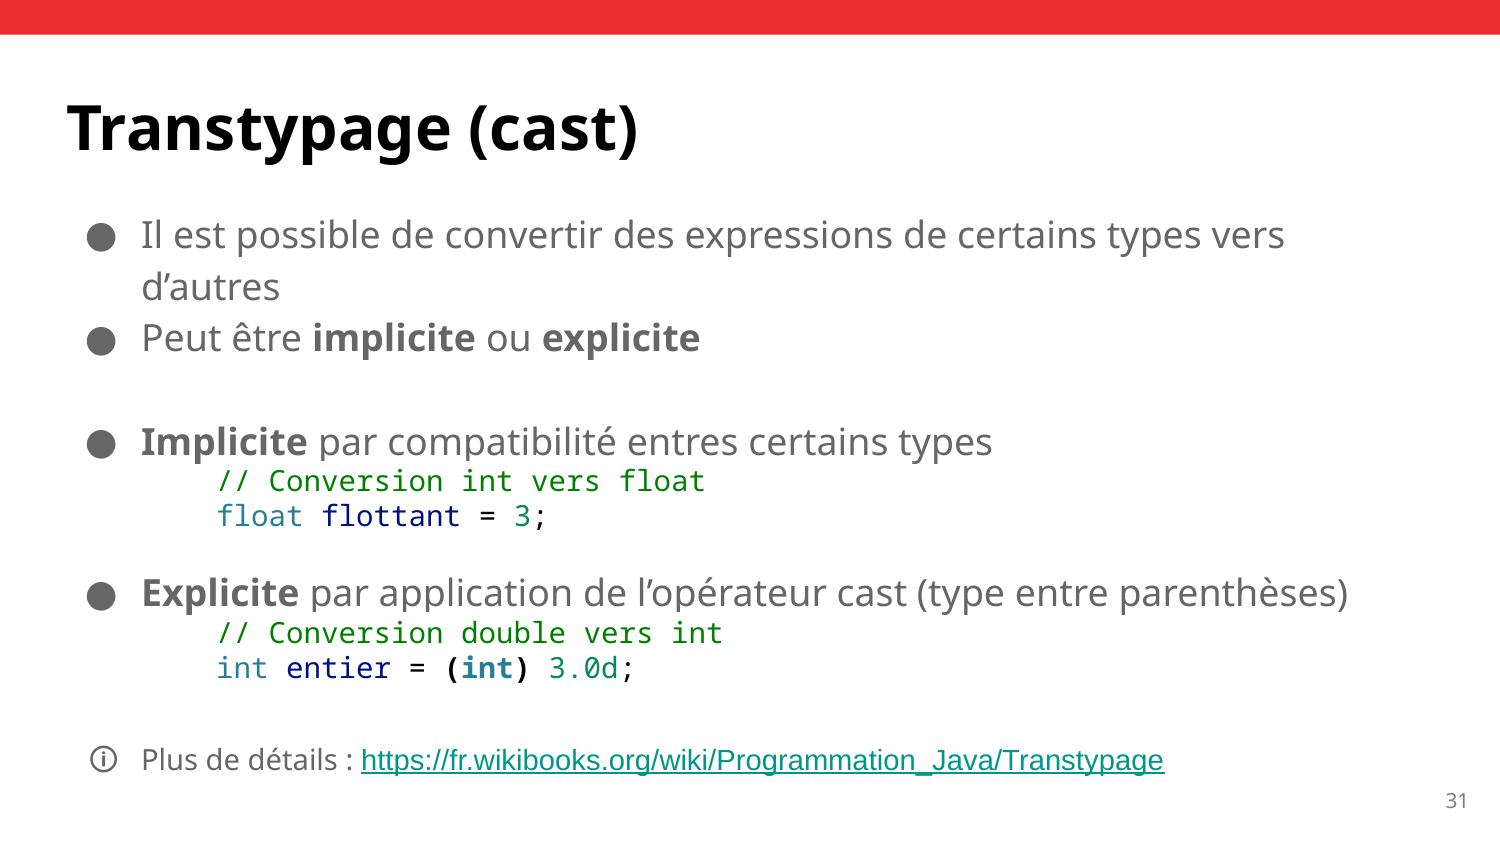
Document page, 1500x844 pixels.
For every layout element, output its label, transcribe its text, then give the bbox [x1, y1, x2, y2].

title Transtypage (cast) [51, 72, 771, 176]
list Il est possible de convertir des expressions de certains types vers d’autres Peut être implicite ou explicite Implicite par compatibilité entres certains types // Conversion int vers float float flottant = 3; Explicite par application de l’opérateur cast (type entre parenthèses) // Conversion double vers int int entier = (int) 3.0d; Plus de détails : https://fr.wikibooks.org/wiki/Programmation_Java/Transtypage [51, 189, 1449, 750]
slide_number ‹#› [1394, 769, 1484, 834]
